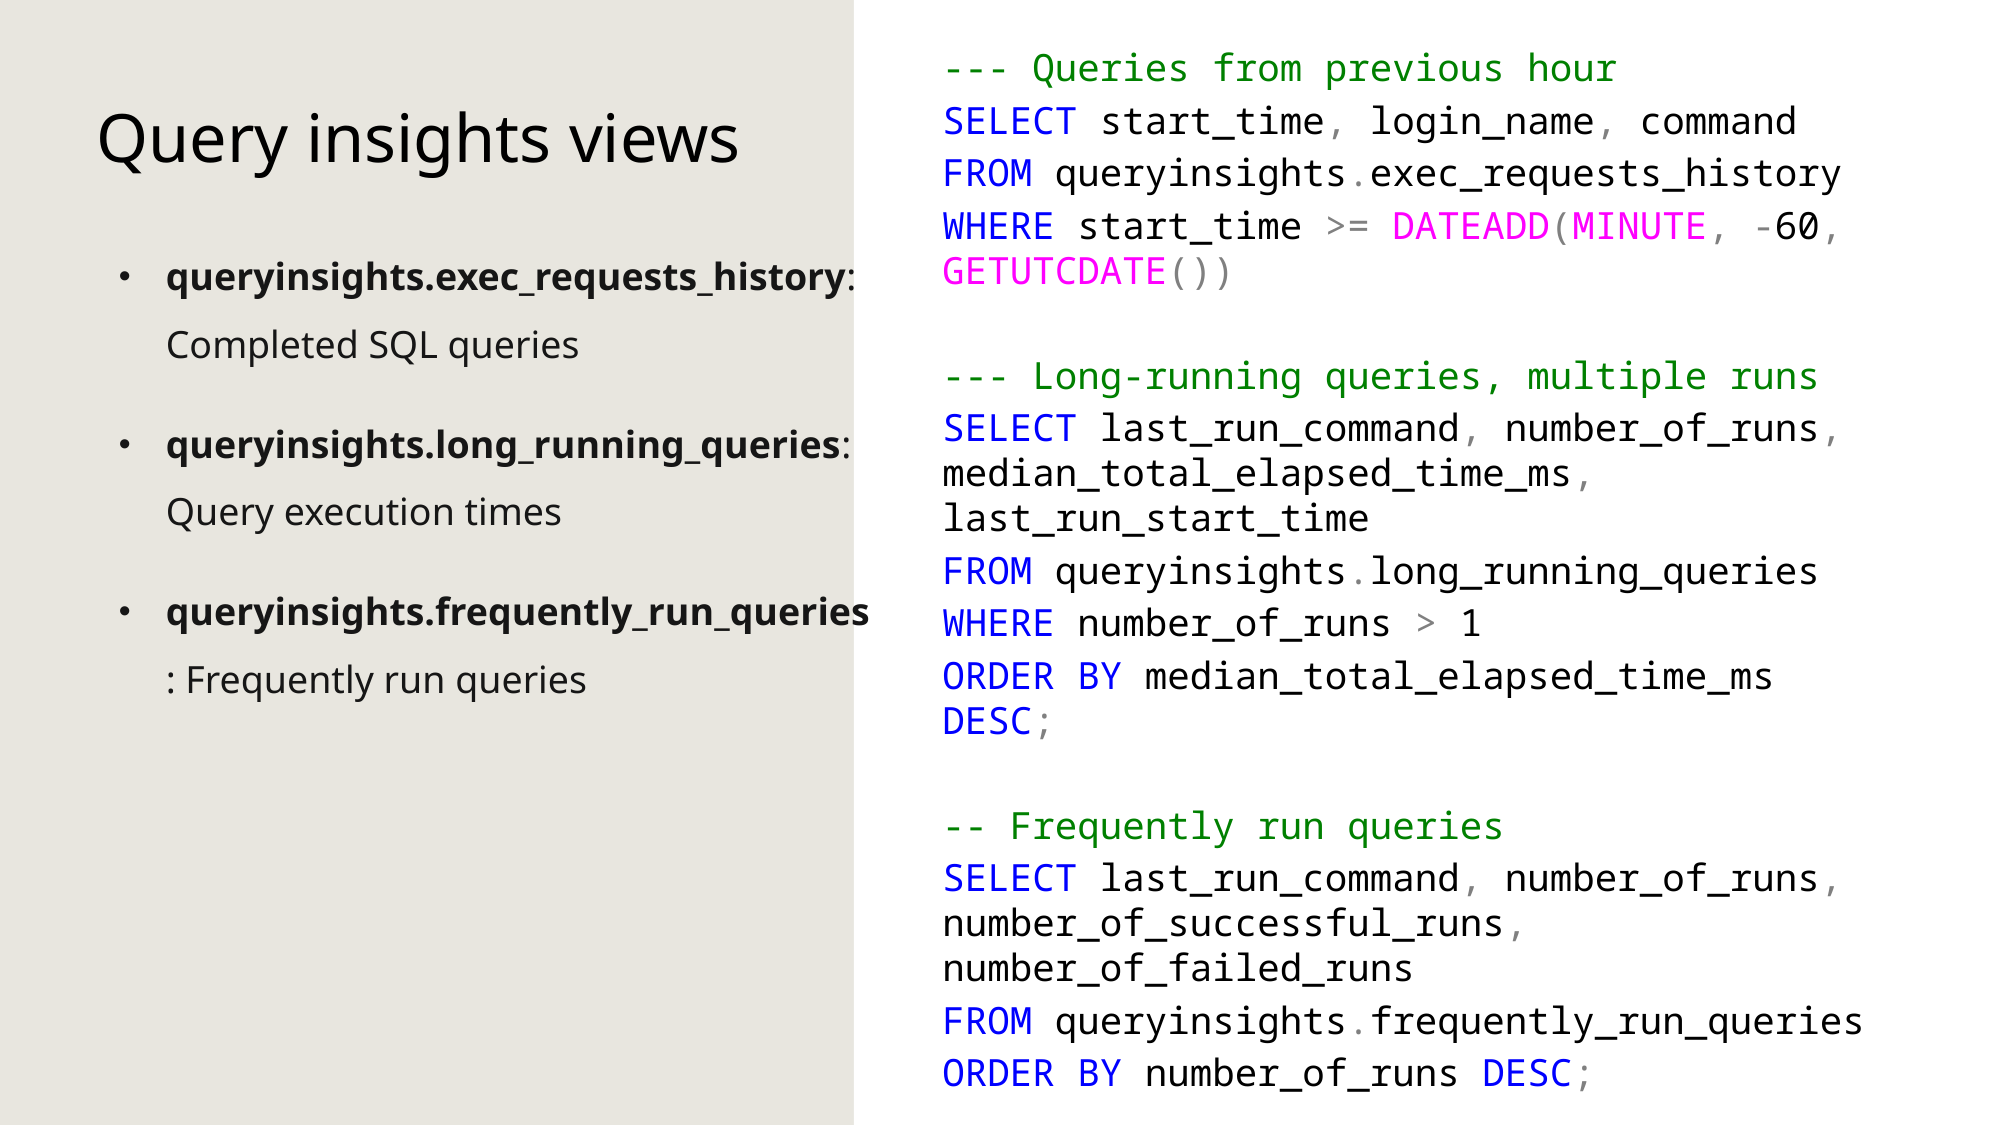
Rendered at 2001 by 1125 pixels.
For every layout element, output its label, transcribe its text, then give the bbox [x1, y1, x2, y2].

title Query insights views [96, 96, 834, 177]
list queryinsights.exec_requests_history: Completed SQL queries queryinsights.long_running_queries: Query execution times queryinsights.frequently_run_queries: Frequently run queries [96, 230, 879, 700]
list --- Queries from previous hour SELECT start_time, login_name, command FROM queryinsights.exec_requests_history WHERE start_time >= DATEADD(MINUTE, -60, GETUTCDATE()) --- Long-running queries, multiple runs SELECT last_run_command, number_of_runs, median_total_elapsed_time_ms, last_run_start_time FROM queryinsights.long_running_queries WHERE number_of_runs > 1 ORDER BY median_total_elapsed_time_ms DESC; -- Frequently run queries SELECT last_run_command, number_of_runs, number_of_successful_runs, number_of_failed_runs FROM queryinsights.frequently_run_queries ORDER BY number_of_runs DESC; [942, 44, 1894, 1081]
